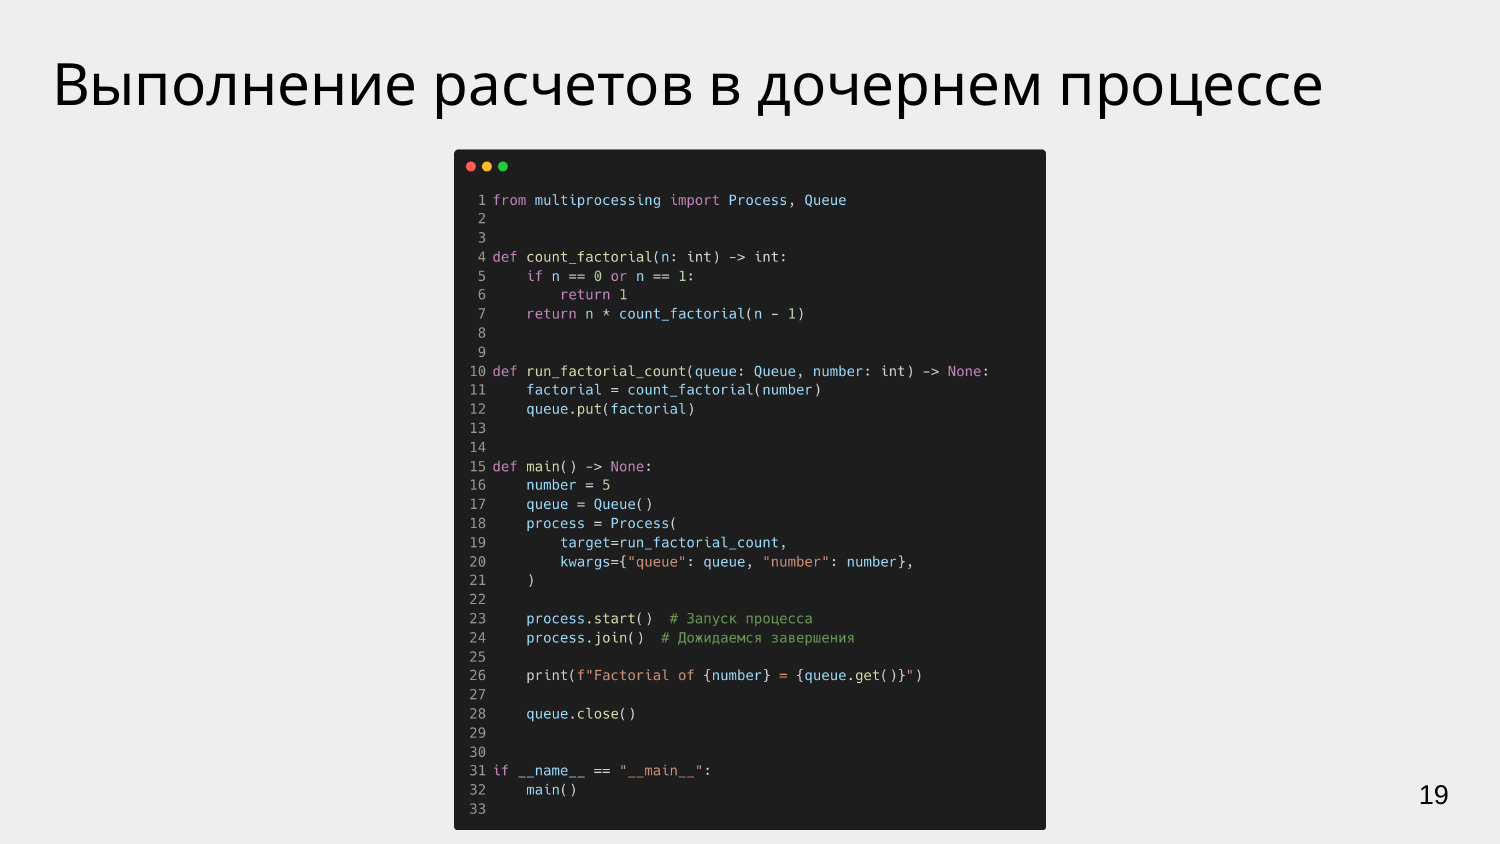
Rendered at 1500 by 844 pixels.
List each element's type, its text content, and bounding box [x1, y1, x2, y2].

slide_number ‹#› [1387, 762, 1480, 830]
title Выполнение расчетов в дочернем процессе [37, 32, 1477, 147]
picture [453, 148, 1046, 830]
